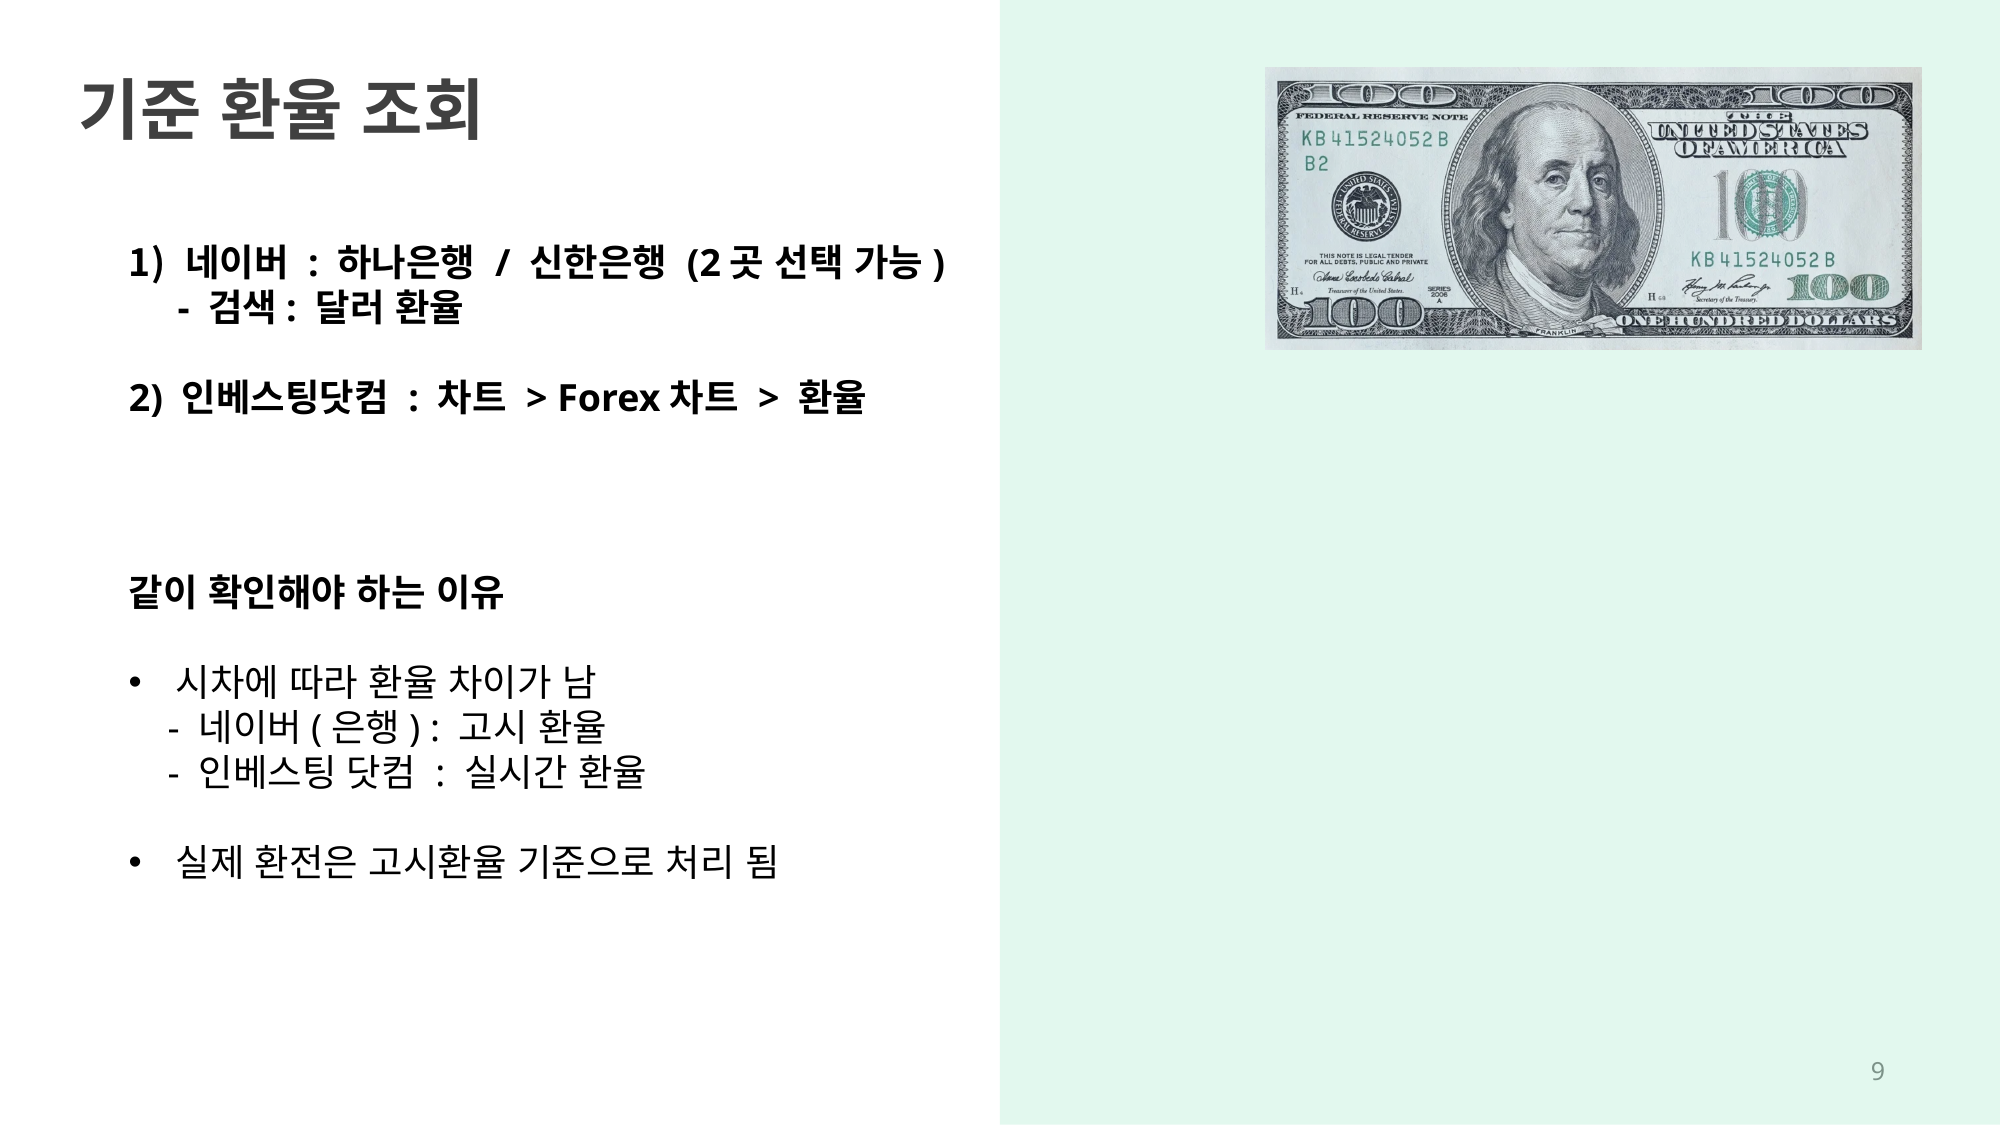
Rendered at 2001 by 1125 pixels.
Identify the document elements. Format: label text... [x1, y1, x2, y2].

text_box 네이버 : 하나은행 / 신한은행 (2곳 선택 가능) - 검색: 달러 환율 2) 인베스팅닷컴 : 차트 > Forex차트 > 환율 [114, 231, 1603, 427]
picture [1265, 67, 1922, 350]
slide_number 8 [1433, 1042, 1900, 1103]
text_box 기준 환율 조회 [78, 68, 1076, 149]
text_box 같이 확인해야 하는 이유 시차에 따라 환율 차이가 남 - 네이버(은행) : 고시 환율 - 인베스팅 닷컴 : 실시간 환율 실제 환전은 고시환율 기준으로 처리 됨 [114, 561, 1059, 937]
